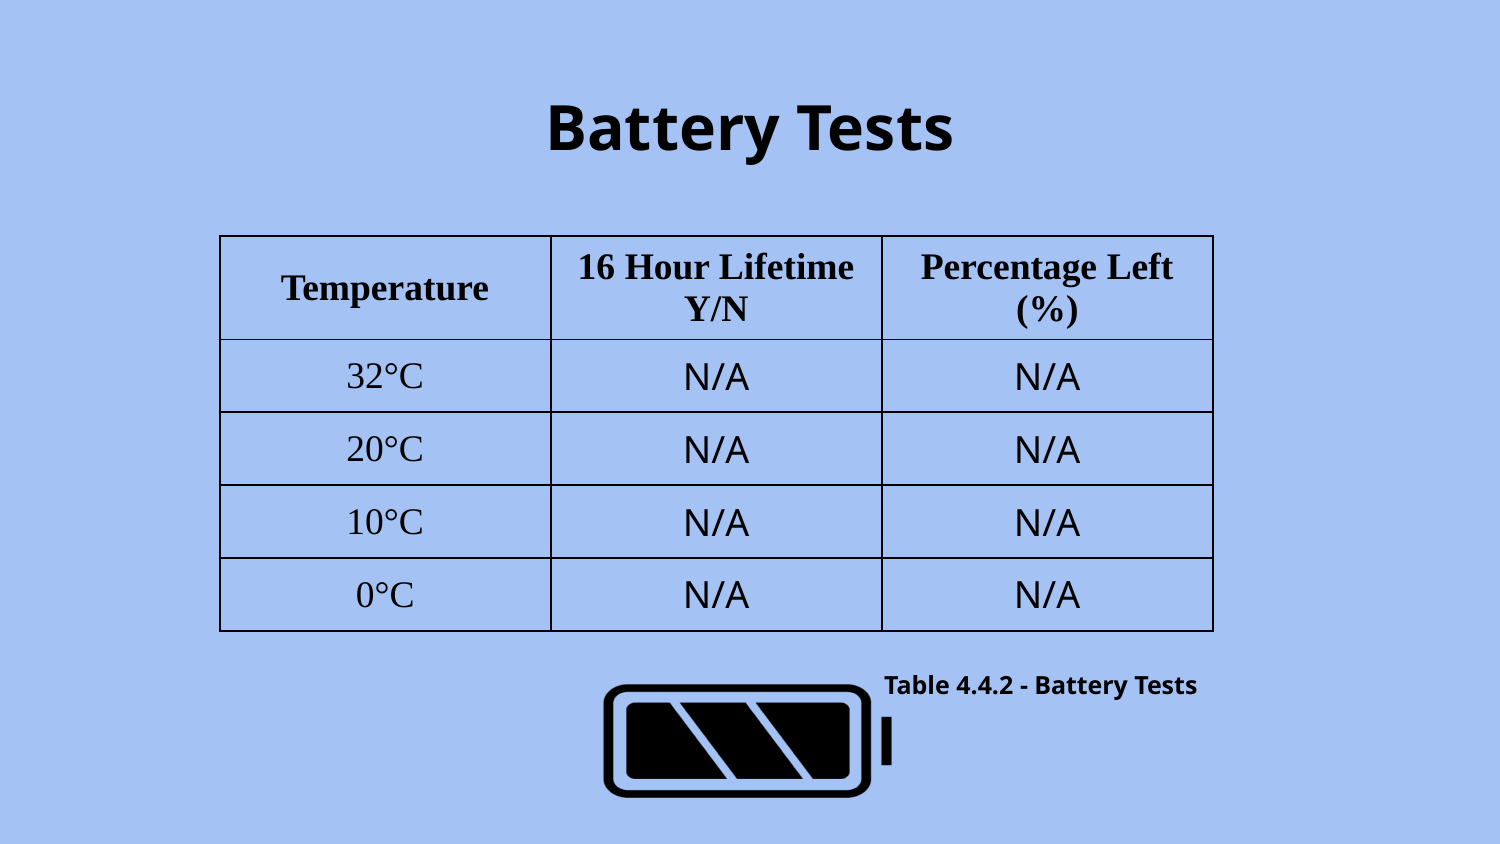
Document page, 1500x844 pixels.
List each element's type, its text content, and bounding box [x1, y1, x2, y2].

table_cell N/A [883, 340, 1212, 411]
table_cell N/A [883, 413, 1212, 484]
table_cell 0°C [221, 559, 550, 630]
title Battery Tests [51, 72, 1449, 167]
table_cell 20°C [221, 413, 550, 484]
table_cell N/A [552, 413, 881, 484]
table_cell N/A [552, 486, 881, 557]
table_cell 32°C [221, 340, 550, 411]
text_box Table 4.4.2 - Battery Tests [911, 660, 1213, 704]
table_header Temperature [221, 237, 550, 339]
picture [590, 579, 911, 844]
table_cell 10°C [221, 486, 550, 557]
table_cell N/A [883, 486, 1212, 557]
table_cell N/A [552, 559, 881, 630]
table_header Percentage Left (%) [883, 237, 1212, 339]
table_cell N/A [883, 559, 1212, 630]
table_cell N/A [552, 340, 881, 411]
table_header 16 Hour Lifetime Y/N [552, 237, 881, 339]
